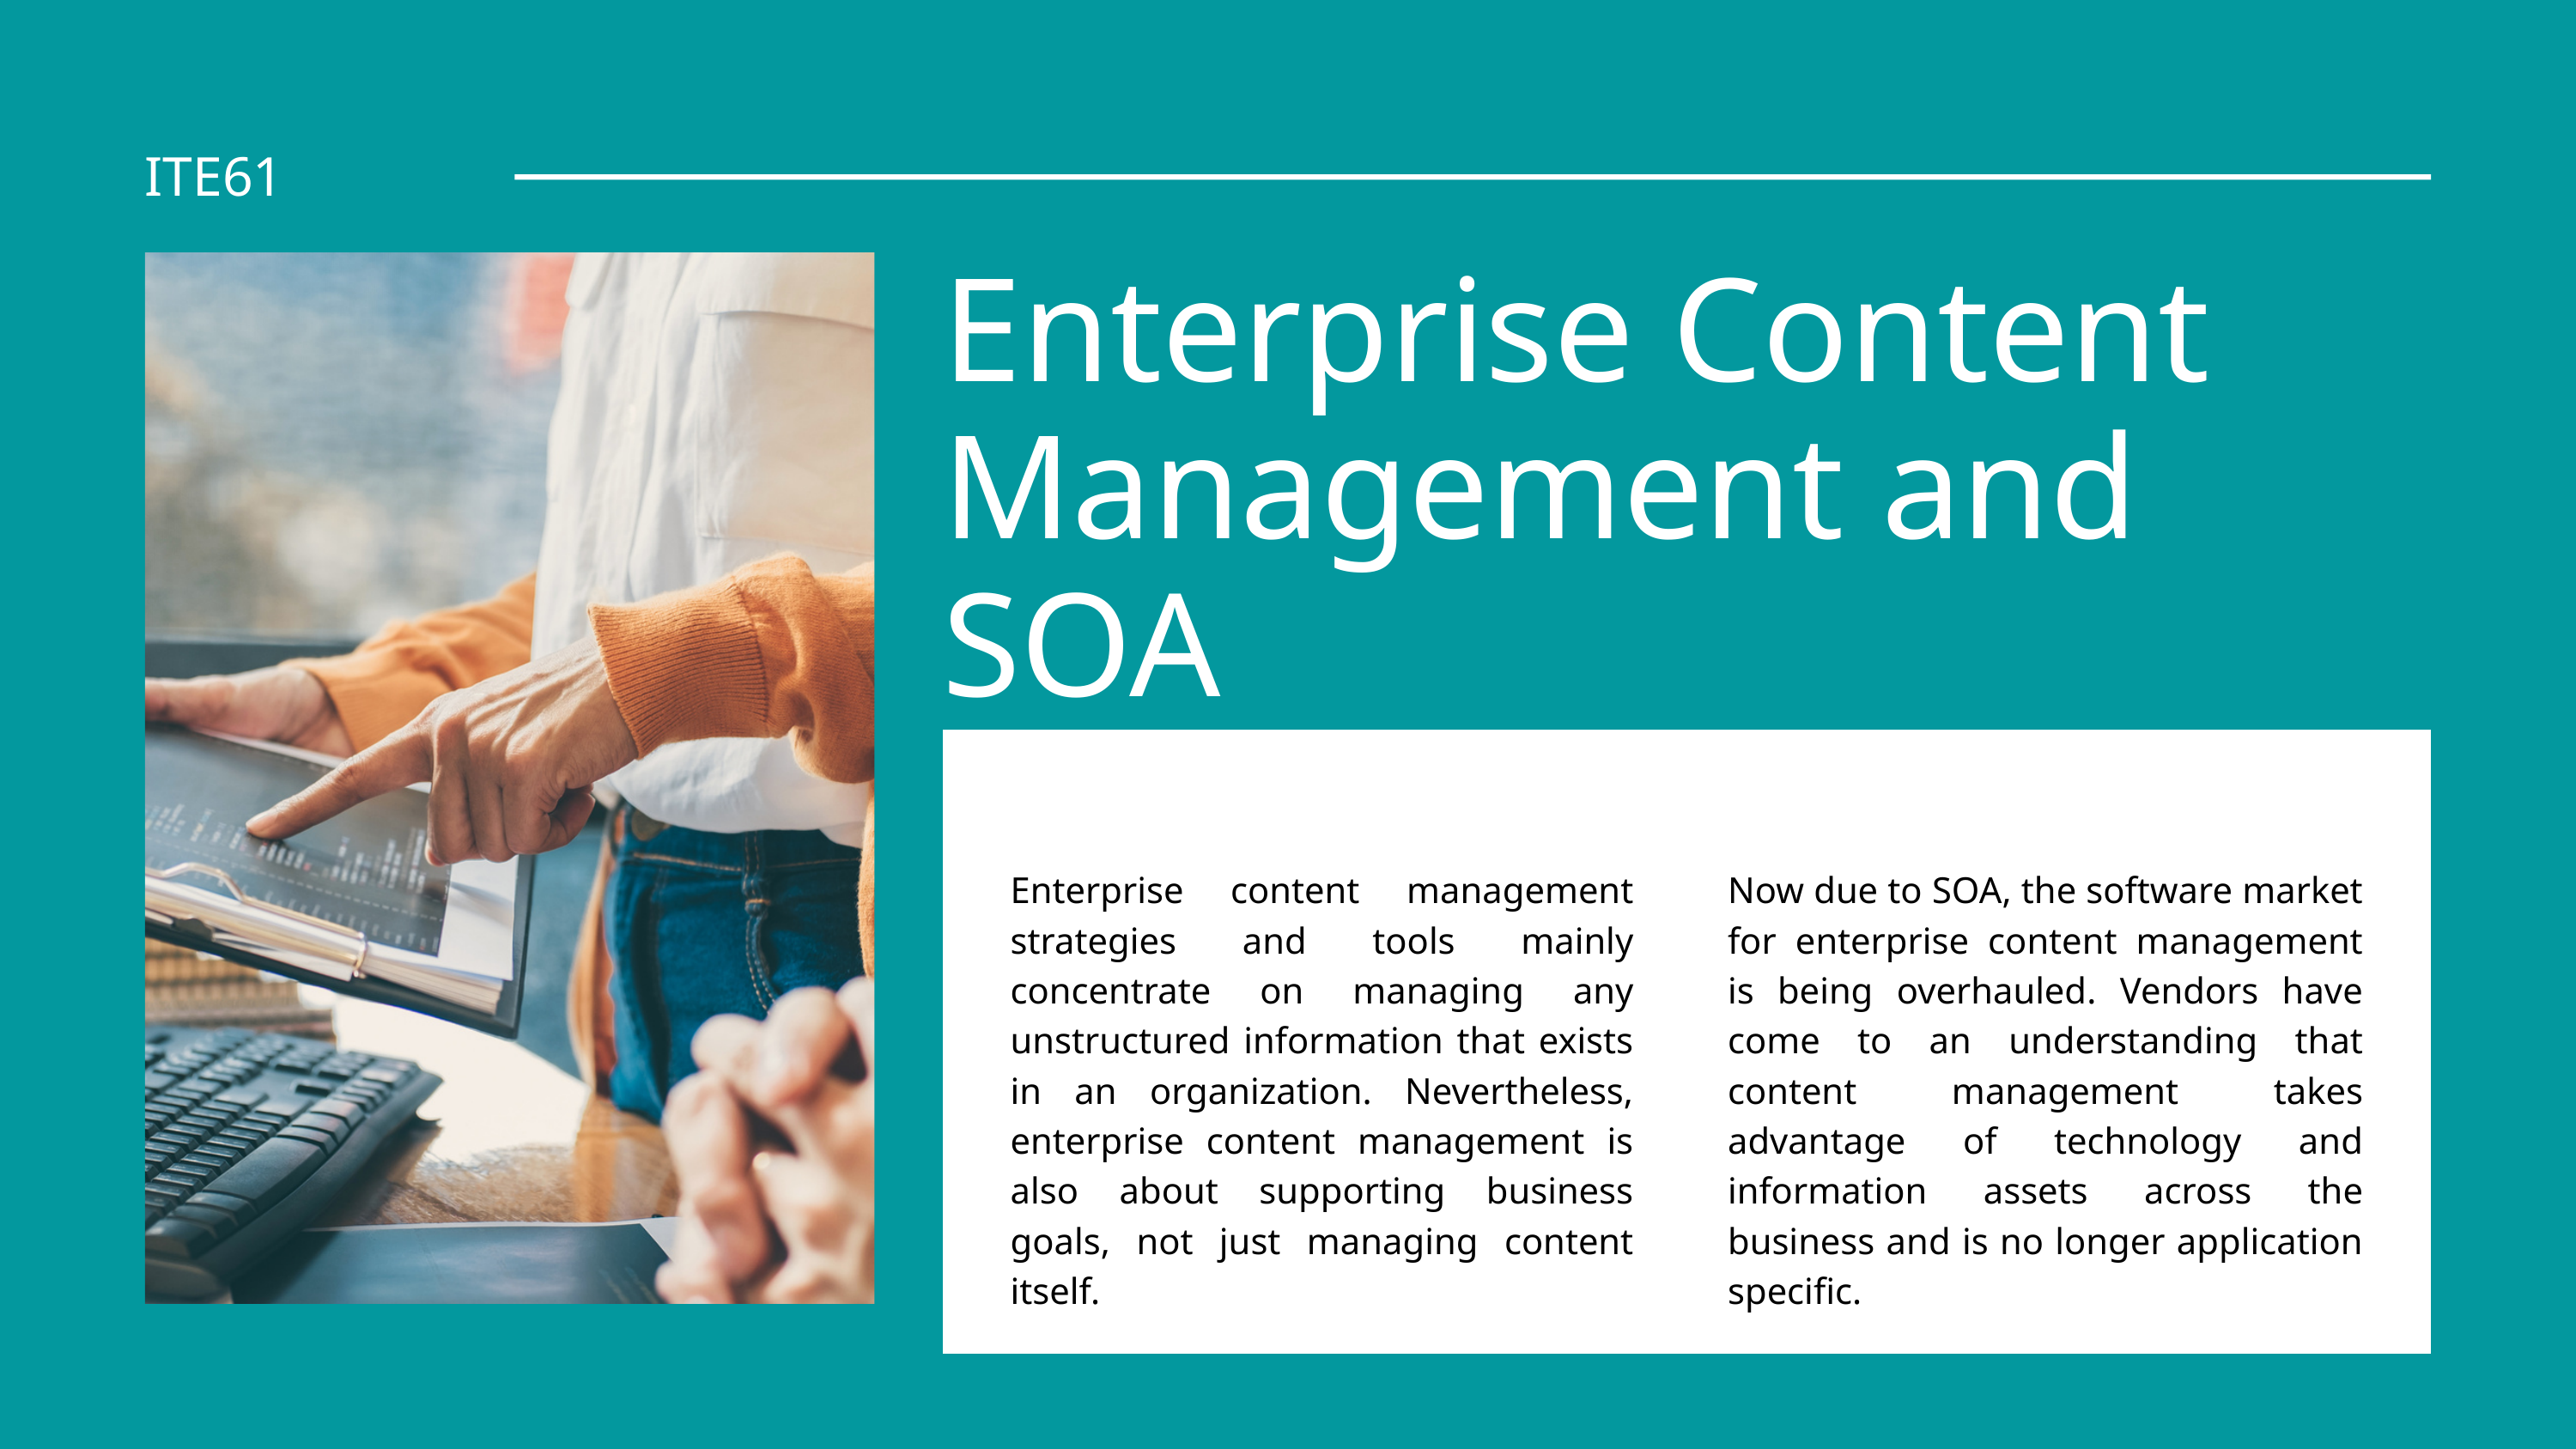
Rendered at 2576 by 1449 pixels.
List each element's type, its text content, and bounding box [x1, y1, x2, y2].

text_box Enterprise Content Management and SOA [942, 252, 2432, 725]
text_box ITE61 [144, 131, 471, 207]
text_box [144, 252, 875, 1304]
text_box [942, 729, 2432, 1355]
